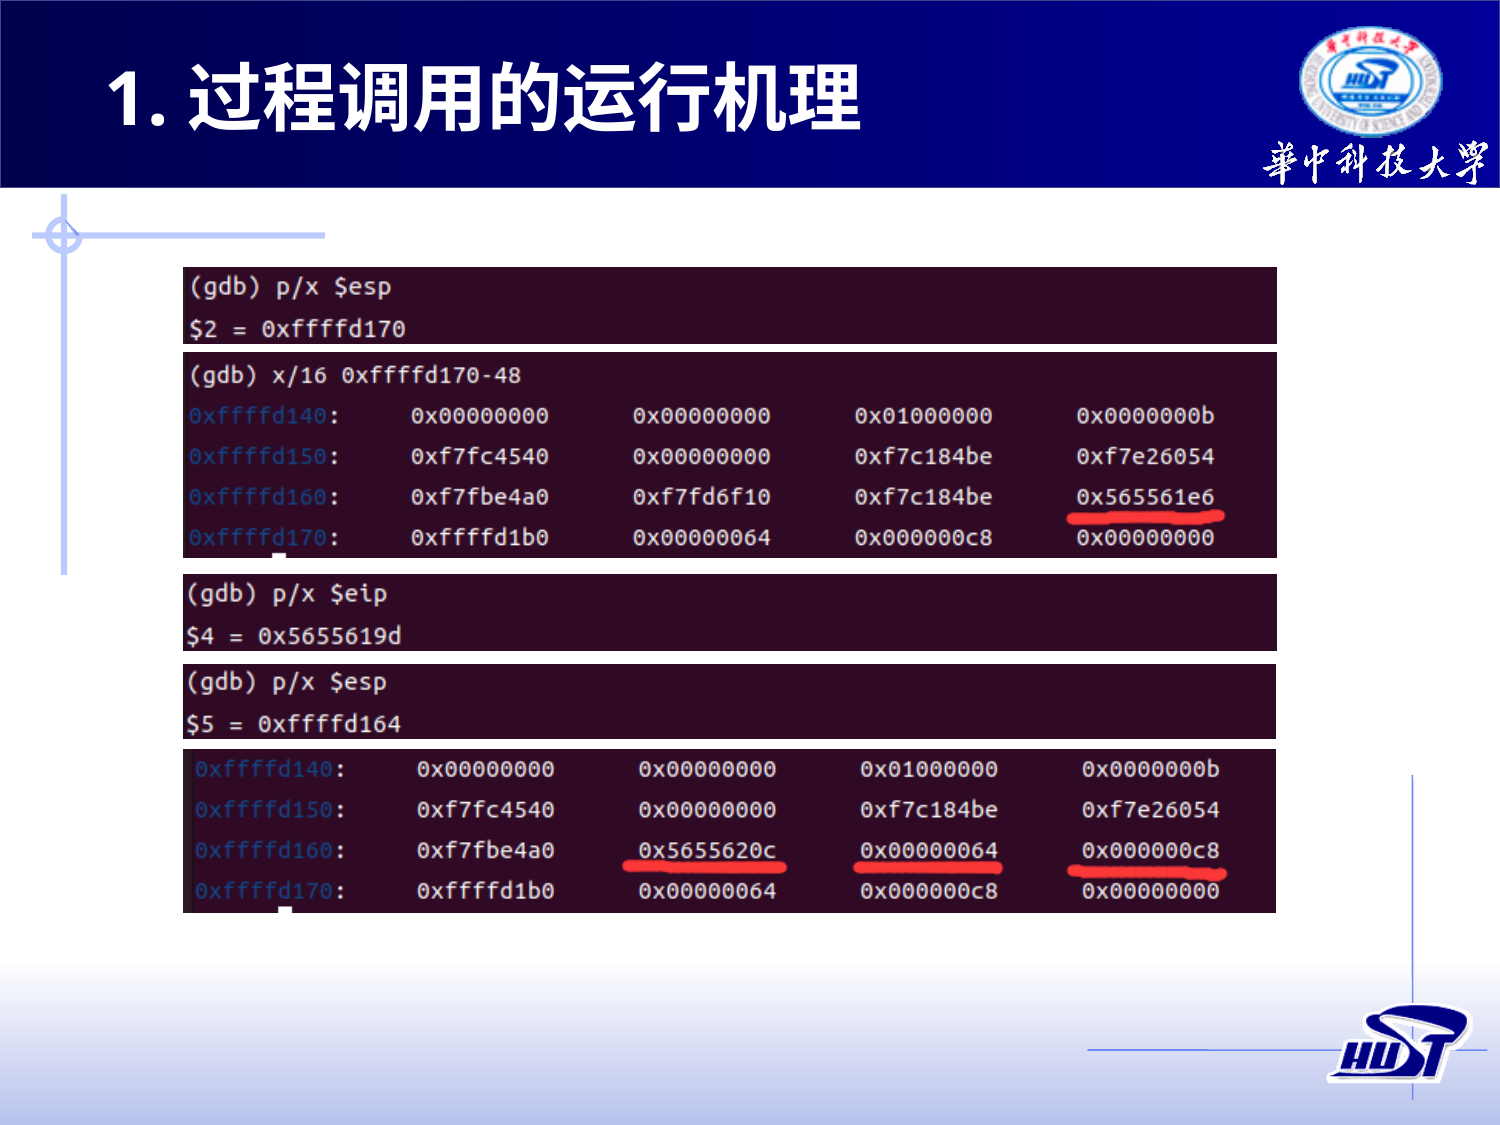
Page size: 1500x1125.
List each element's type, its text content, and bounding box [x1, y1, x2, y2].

picture [1299, 26, 1443, 138]
picture [1262, 140, 1488, 185]
text_box 1.过程调用的运行机理 [89, 42, 1308, 148]
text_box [182, 266, 1277, 913]
